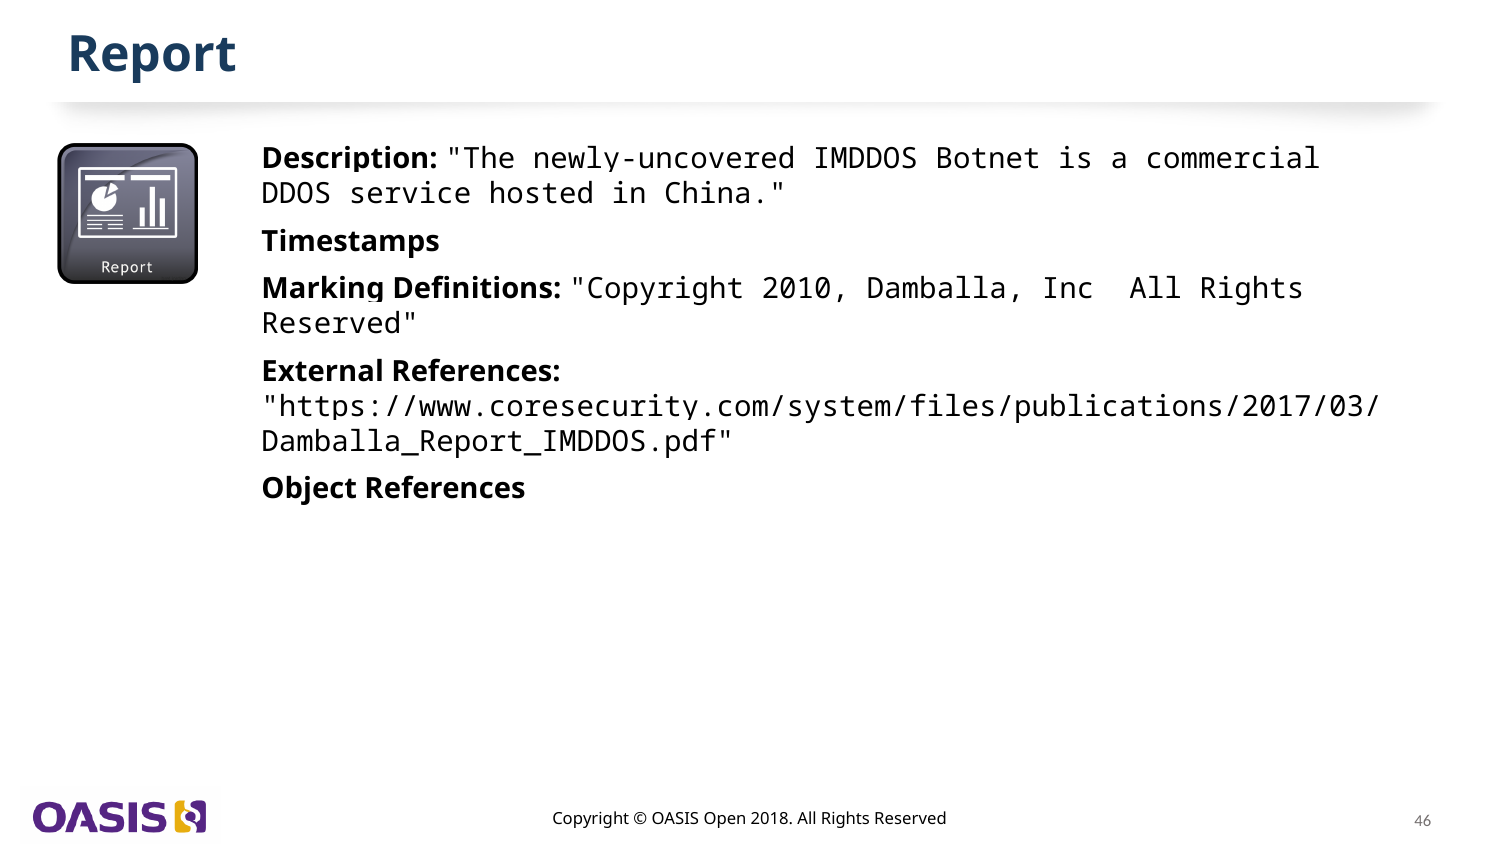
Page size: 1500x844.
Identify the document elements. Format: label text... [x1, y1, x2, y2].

text_box Description: "The newly-uncovered IMDDOS Botnet is a commercial DDOS service hosted in China." Timestamps Marking Definitions: "Copyright 2010, Damballa, Inc All Rights Reserved" External References: "https://www.coresecurity.com/system/files/publications/2017/03/Damballa_Report_IMDDOS.pdf" Object References [246, 131, 1404, 564]
title Report [56, 8, 1433, 103]
picture [20, 786, 221, 844]
picture [56, 141, 199, 284]
